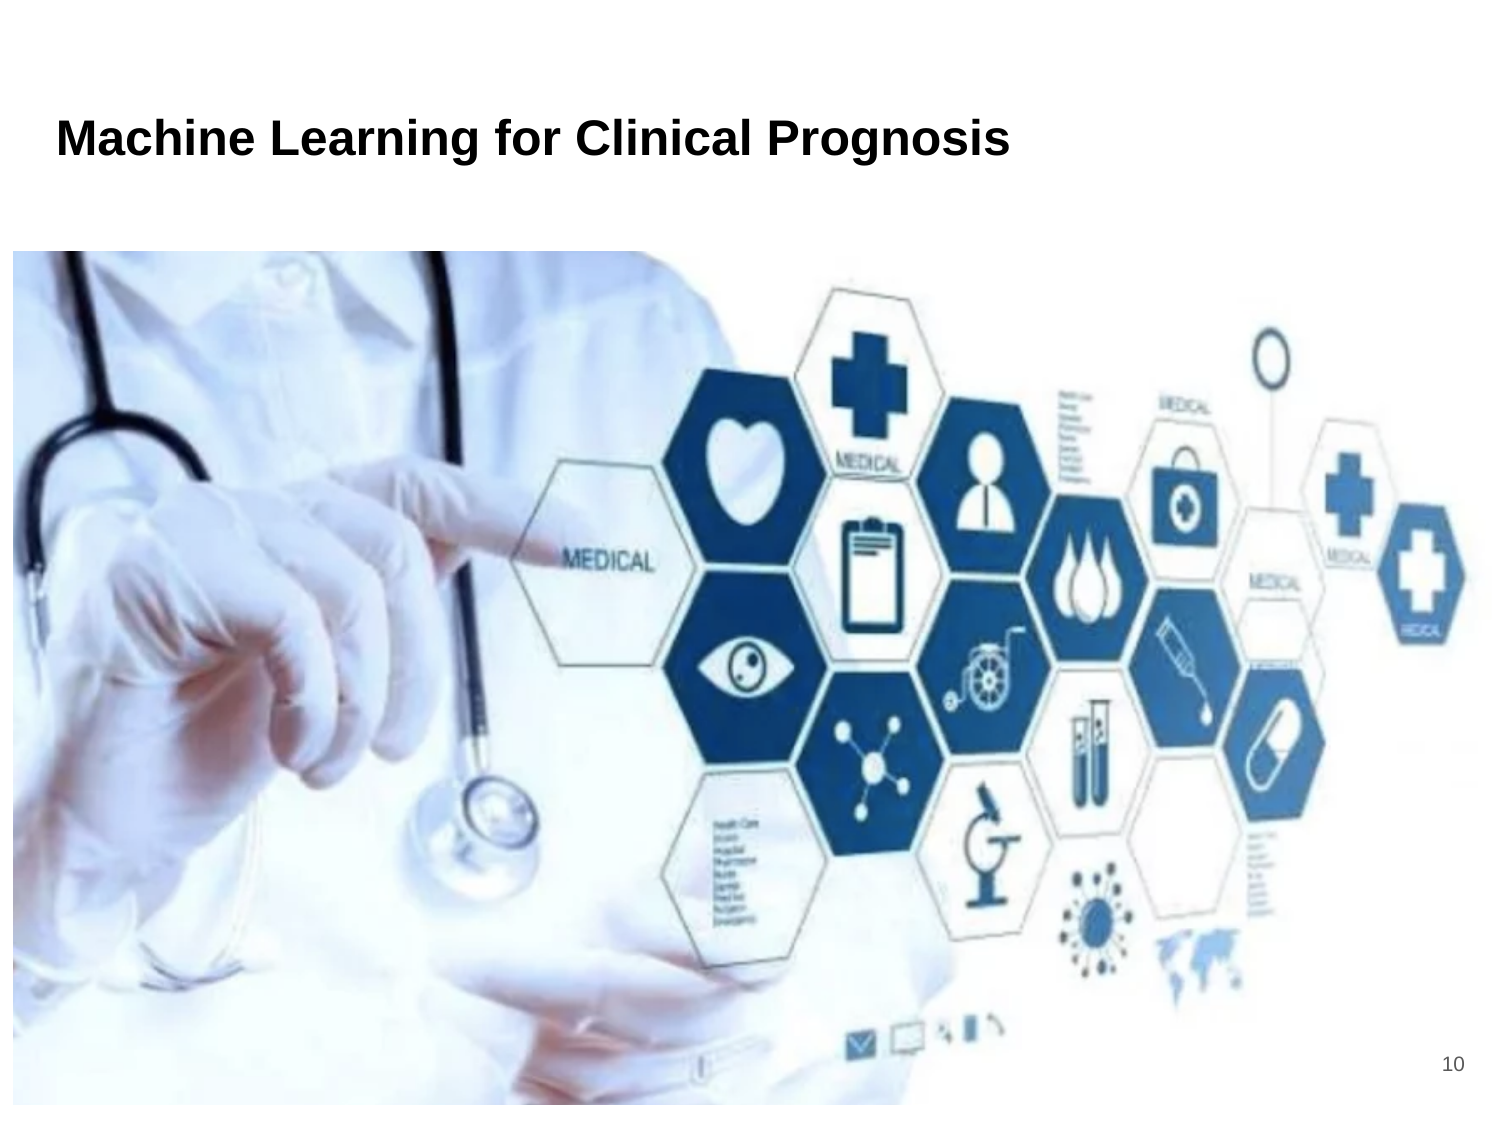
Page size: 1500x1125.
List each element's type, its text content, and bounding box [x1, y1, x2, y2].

picture [13, 251, 1500, 1105]
title Machine Learning for Clinical Prognosis [40, 90, 1487, 215]
